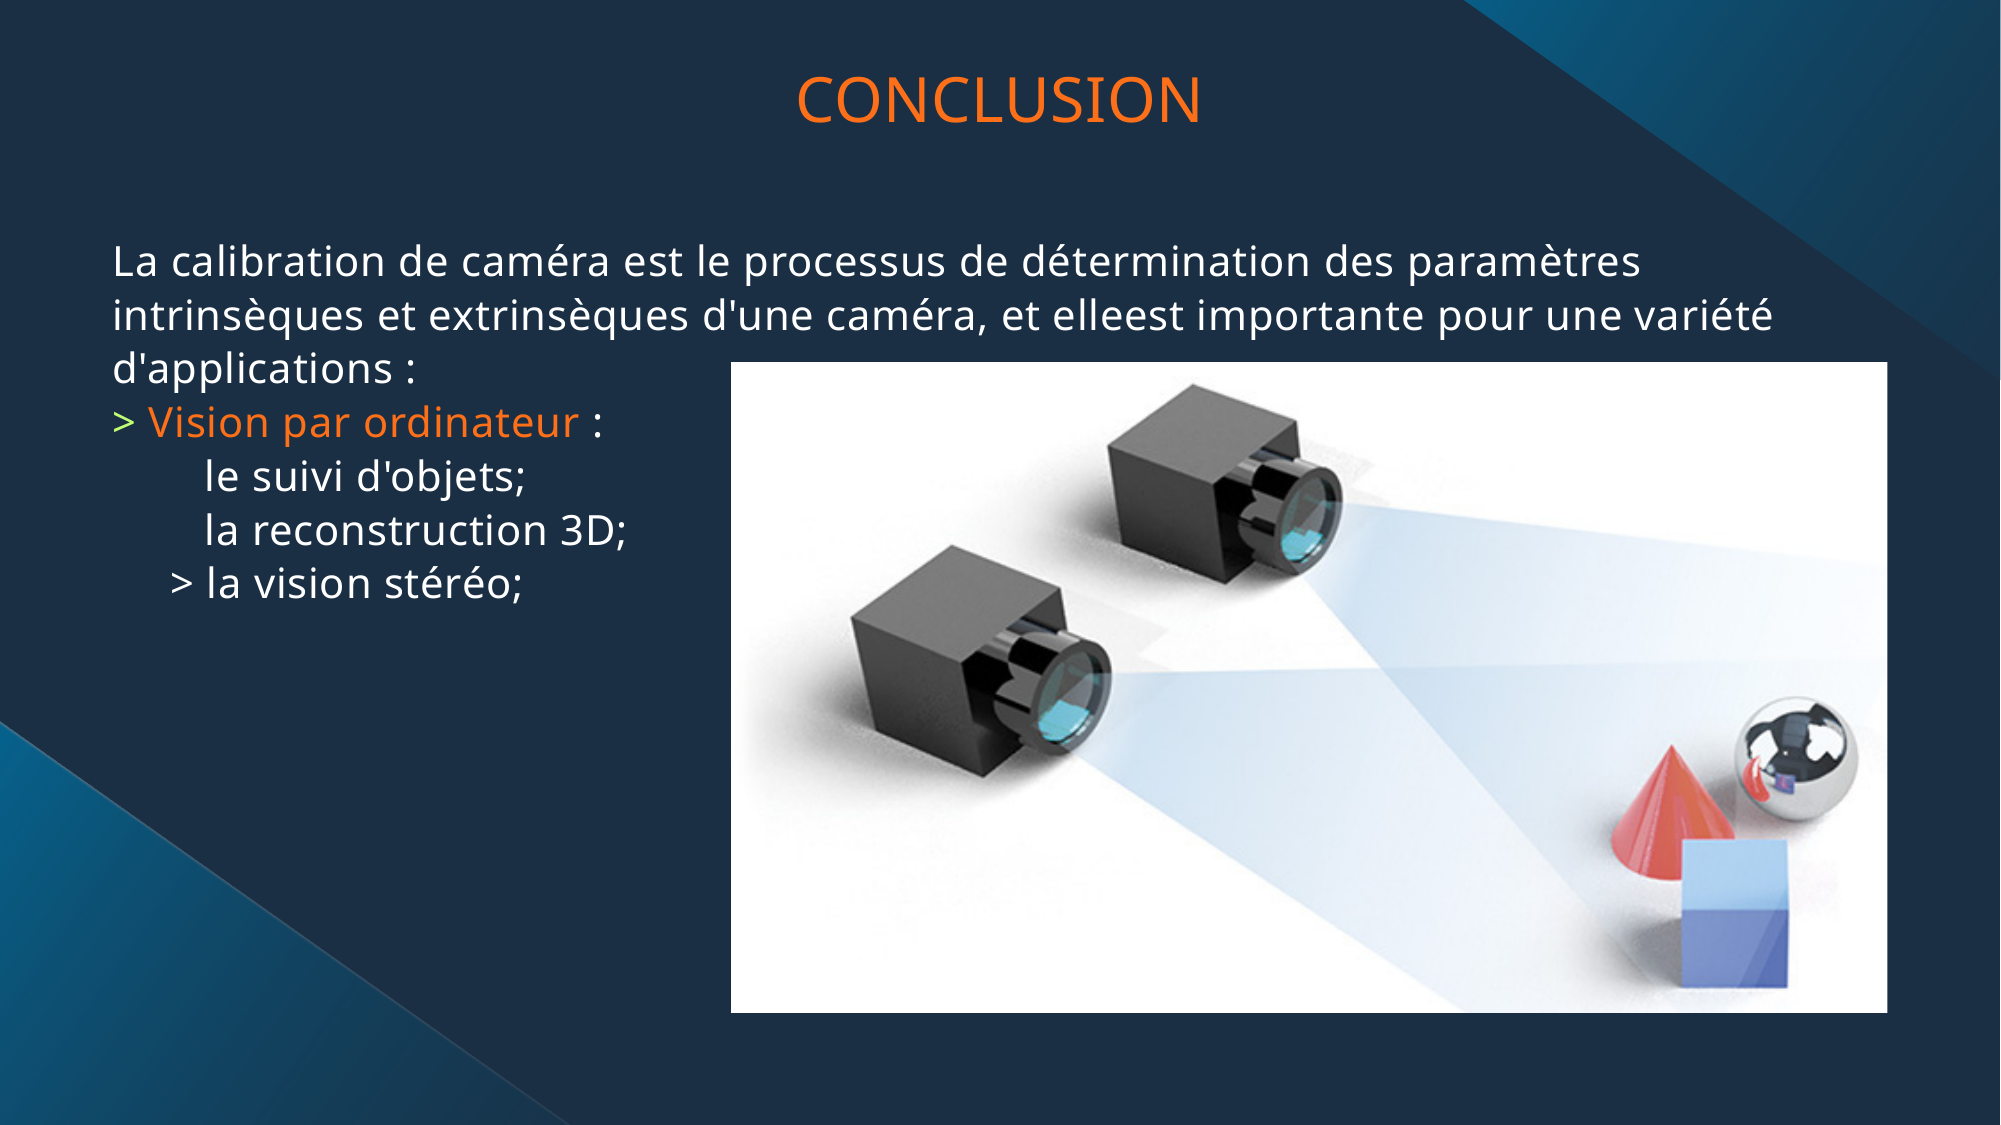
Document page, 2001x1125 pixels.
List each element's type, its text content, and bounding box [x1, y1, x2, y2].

text_box CONCLUSION [0, 74, 1421, 136]
picture [1426, 0, 2001, 381]
picture [0, 361, 1888, 1125]
text_box La calibration de caméra est le processus de détermination des paramètres intrinsèques et extrinsèques d'une caméra, et elleest importante pour une variété d'applications : > Vision par ordinateur : le suivi d'objets; la reconstruction 3D; > la vision stéréo; [112, 231, 1888, 608]
